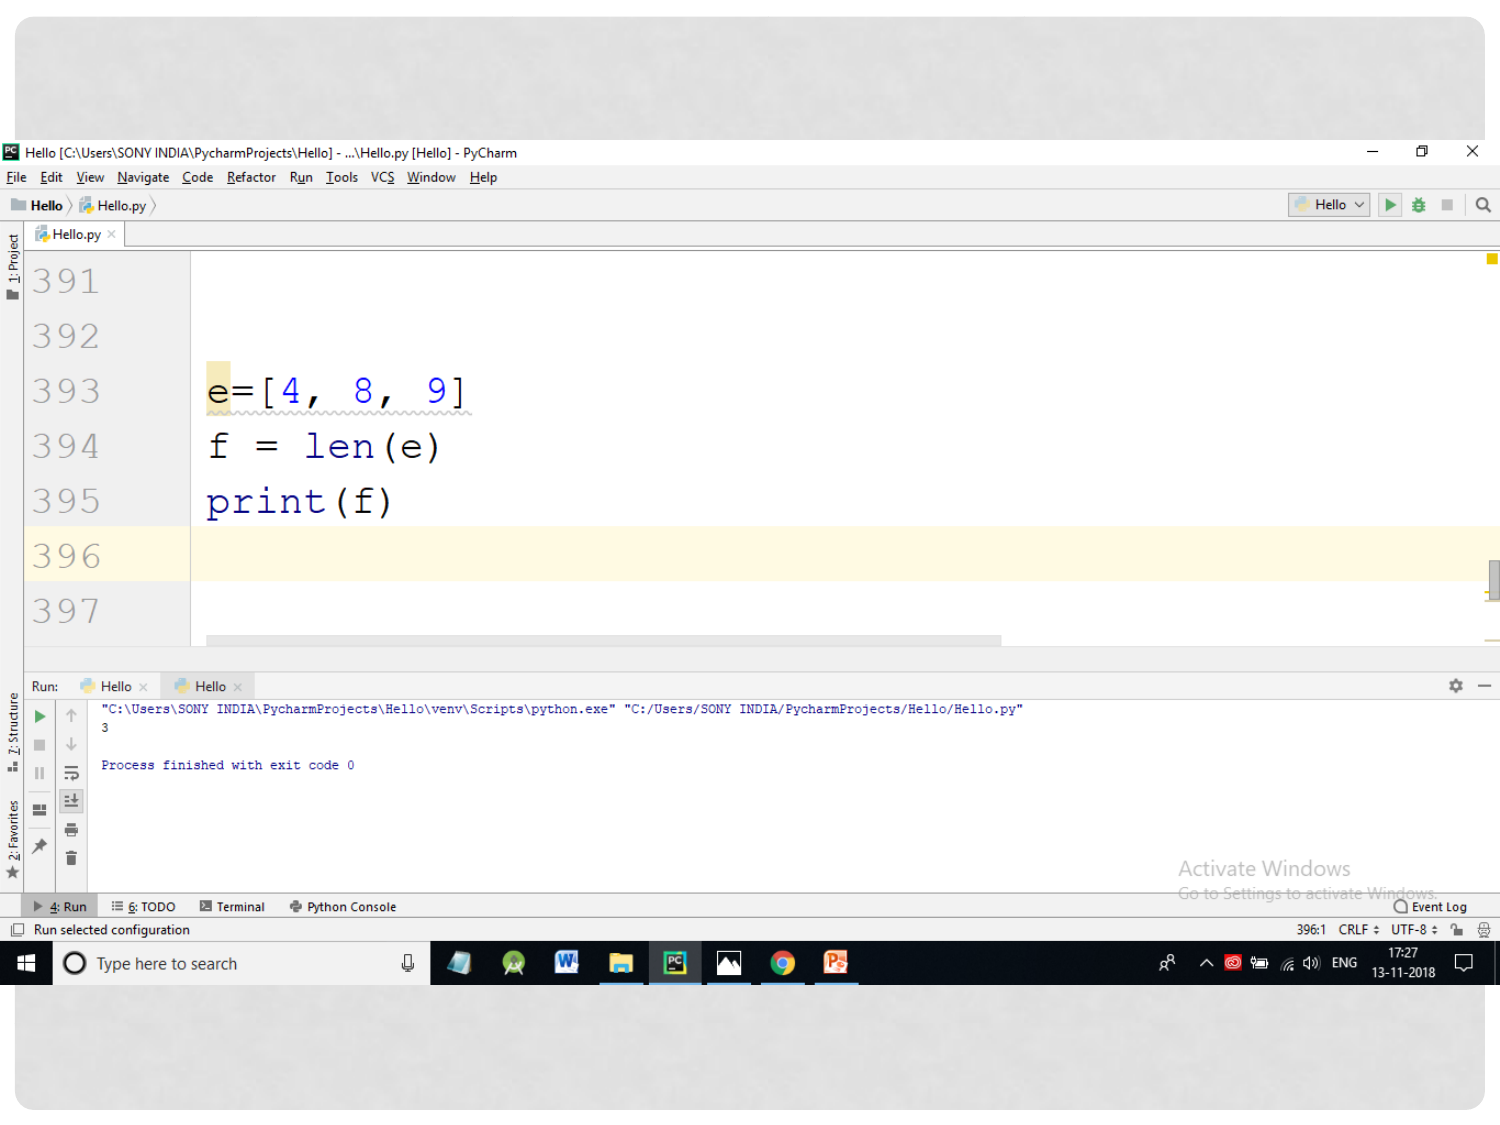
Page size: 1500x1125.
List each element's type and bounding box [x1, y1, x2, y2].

picture [0, 140, 1500, 985]
